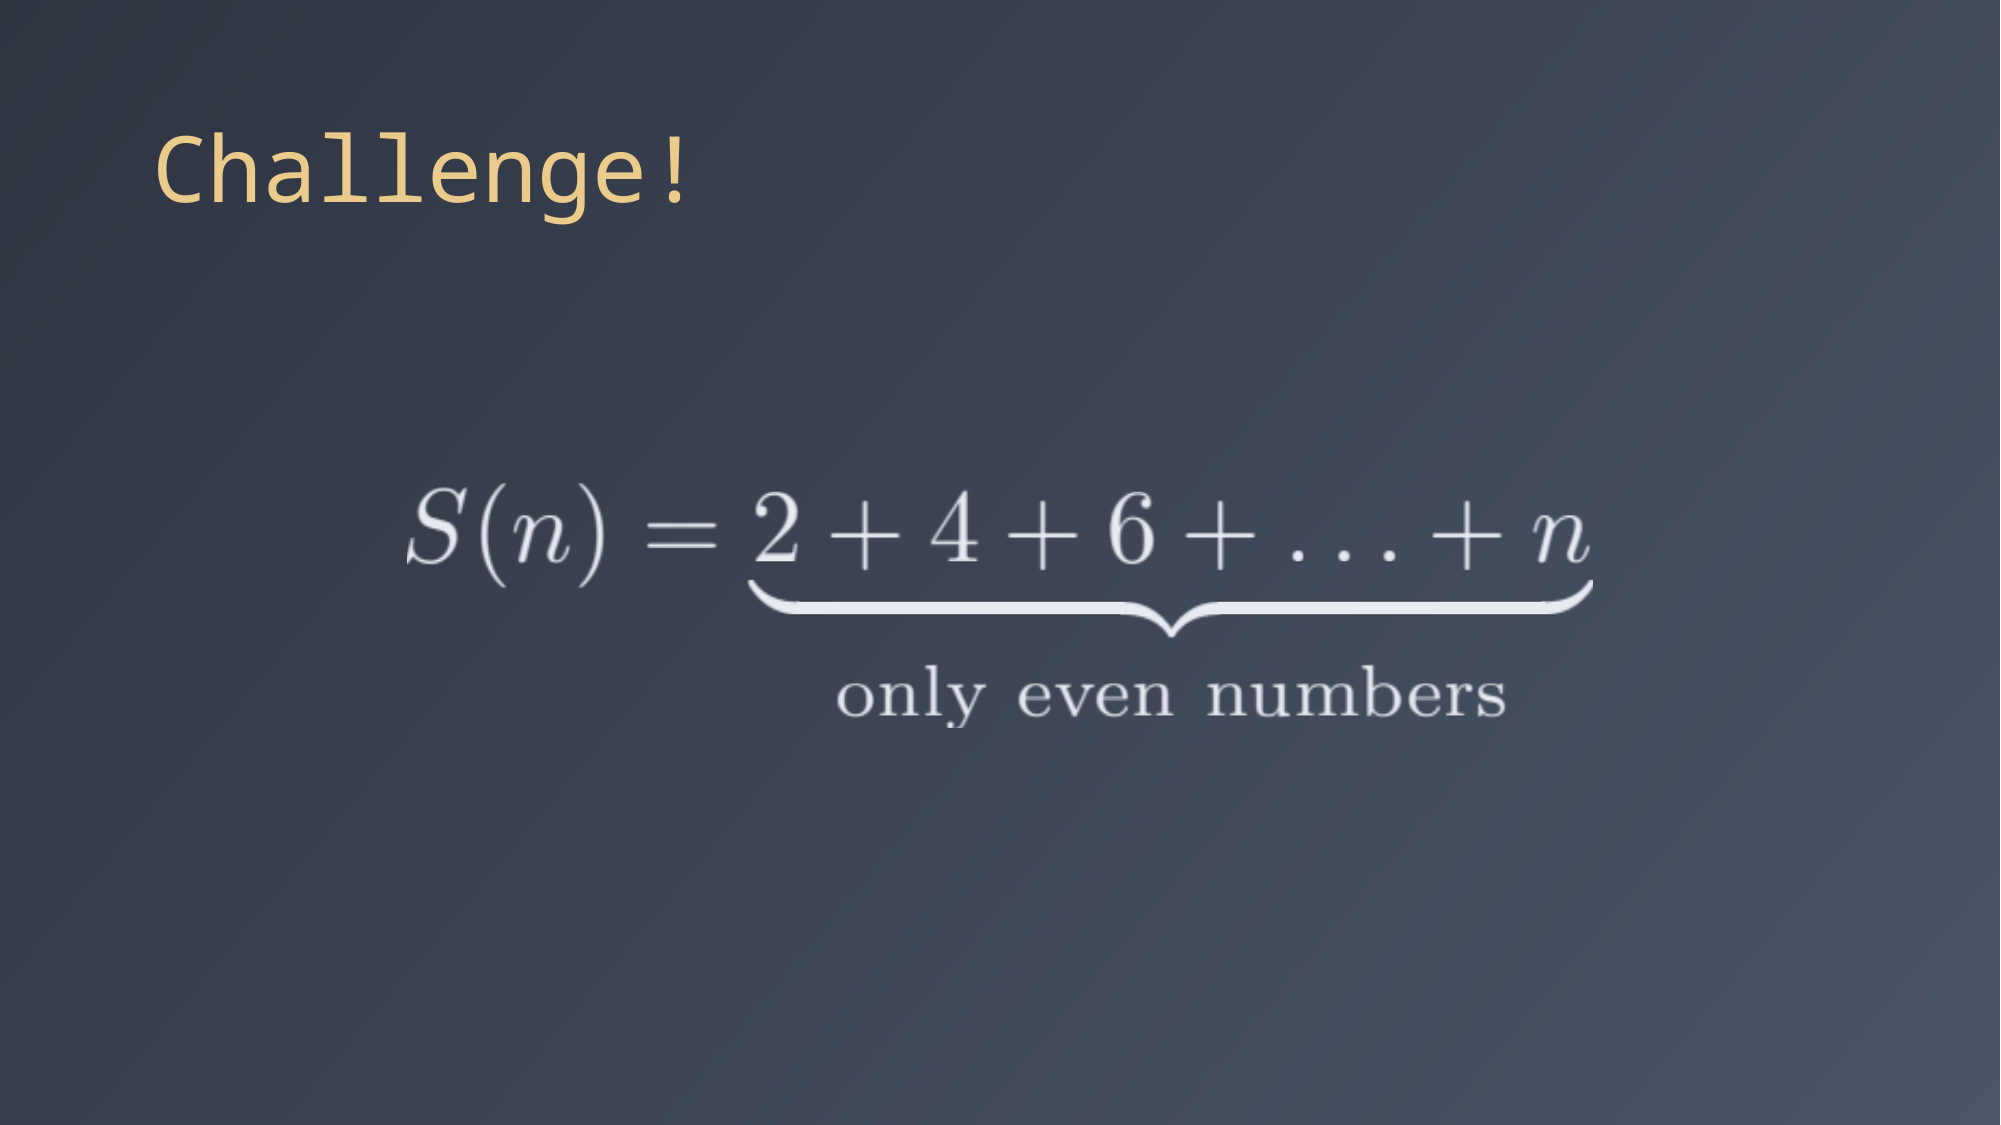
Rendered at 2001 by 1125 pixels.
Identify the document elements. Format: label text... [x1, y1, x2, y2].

title Challenge! [137, 26, 1863, 230]
picture [406, 483, 1593, 728]
